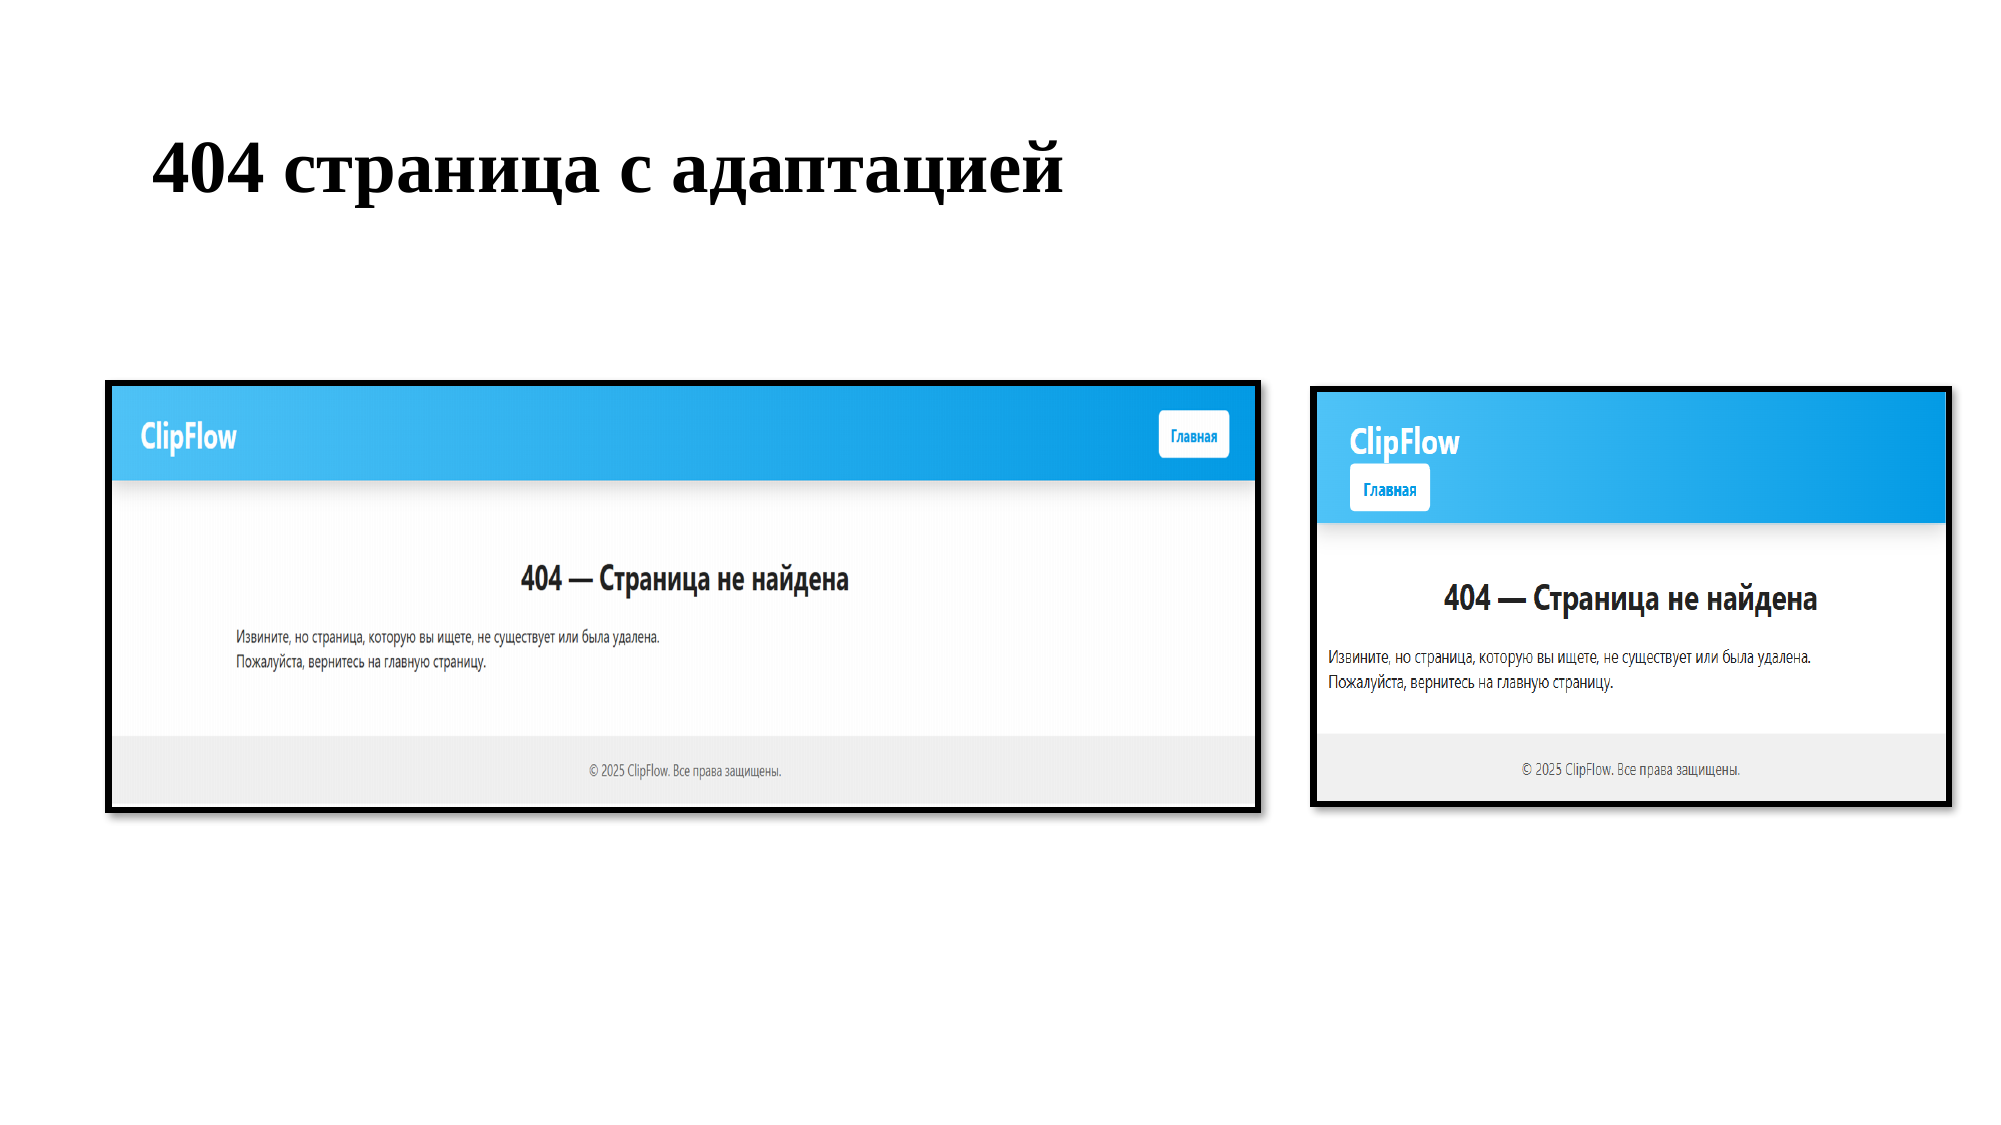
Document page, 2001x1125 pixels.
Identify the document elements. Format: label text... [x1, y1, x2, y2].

title 404 страница с адаптацией [137, 59, 1863, 278]
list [111, 386, 1255, 807]
picture [1316, 391, 1946, 802]
